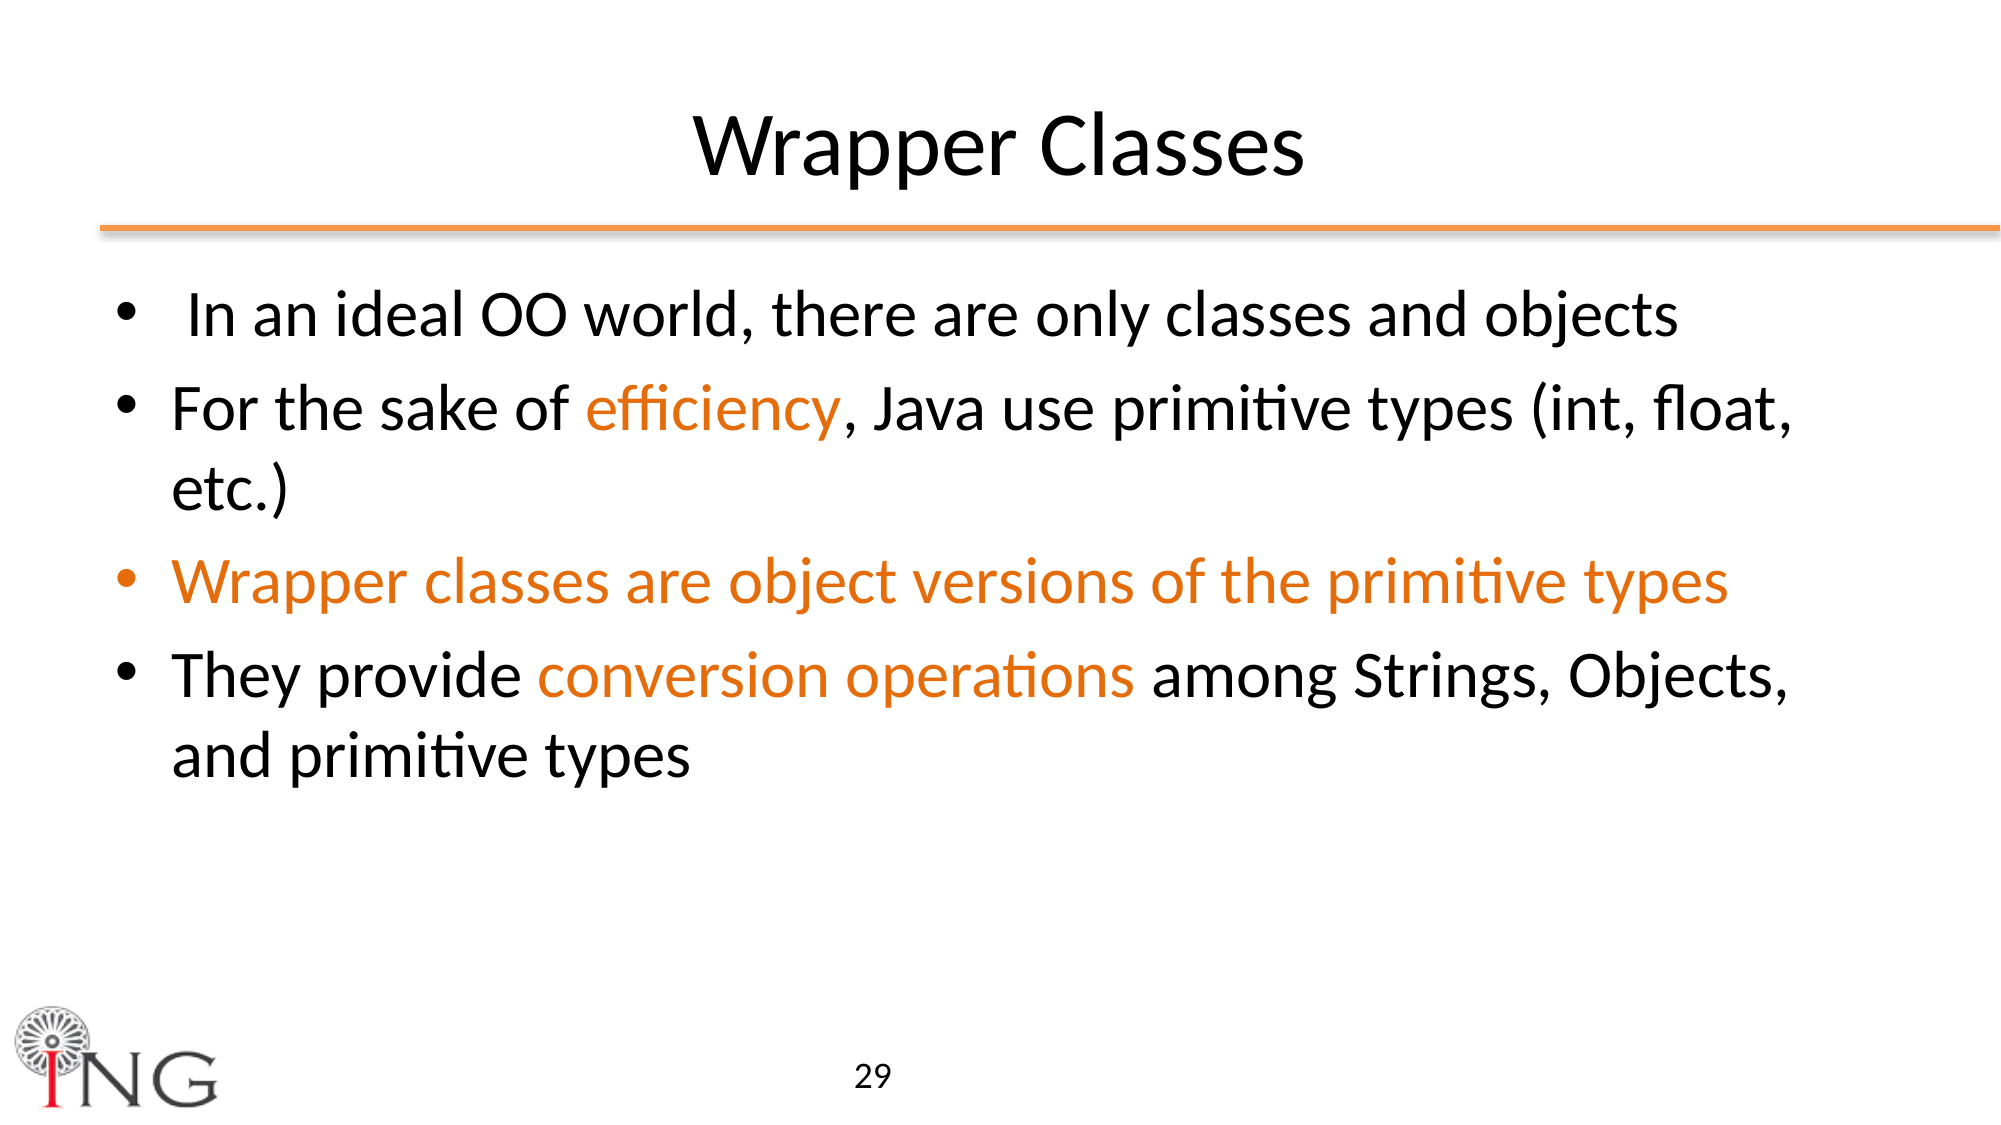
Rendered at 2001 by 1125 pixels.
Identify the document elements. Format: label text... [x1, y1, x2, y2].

list In an ideal OO world, there are only classes and objects For the sake of efficiency, Java use primitive types (int, float, etc.) Wrapper classes are object versions of the primitive types They provide conversion operations among Strings, Objects, and primitive types [99, 262, 1900, 1005]
slide_number 29 [839, 1043, 1900, 1104]
title Wrapper Classes [99, 45, 1900, 233]
picture [0, 987, 244, 1125]
